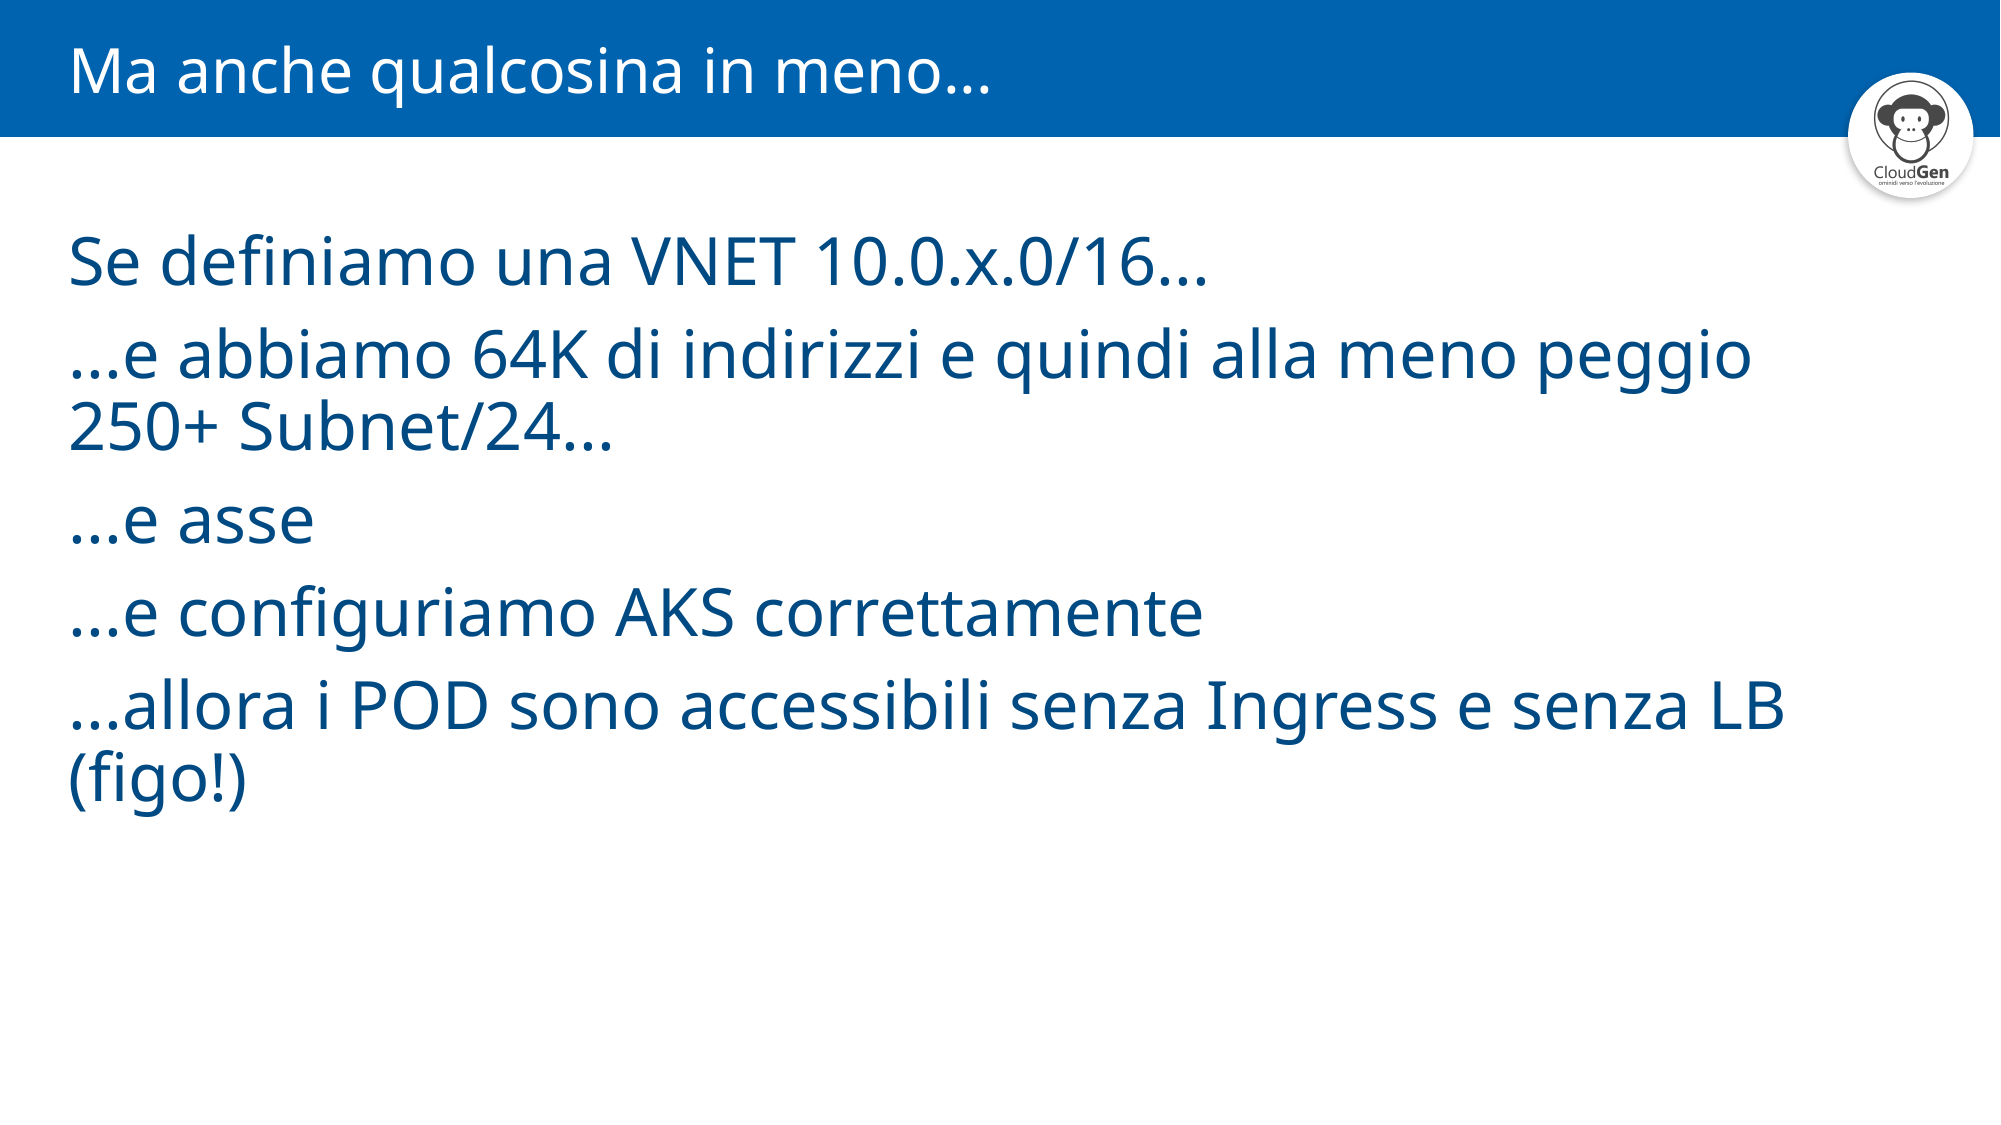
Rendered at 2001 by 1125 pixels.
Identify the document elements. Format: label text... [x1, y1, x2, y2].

list Se definiamo una VNET 10.0.x.0/16... ...e abbiamo 64K di indirizzi e quindi alla meno peggio 250+ Subnet/24... ...e asse ...e configuriamo AKS correttamente ...allora i POD sono accessibili senza Ingress e senza LB (figo!) [53, 220, 1863, 1103]
picture [1855, 75, 1967, 187]
title Ma anche qualcosina in meno... [53, 22, 1324, 126]
